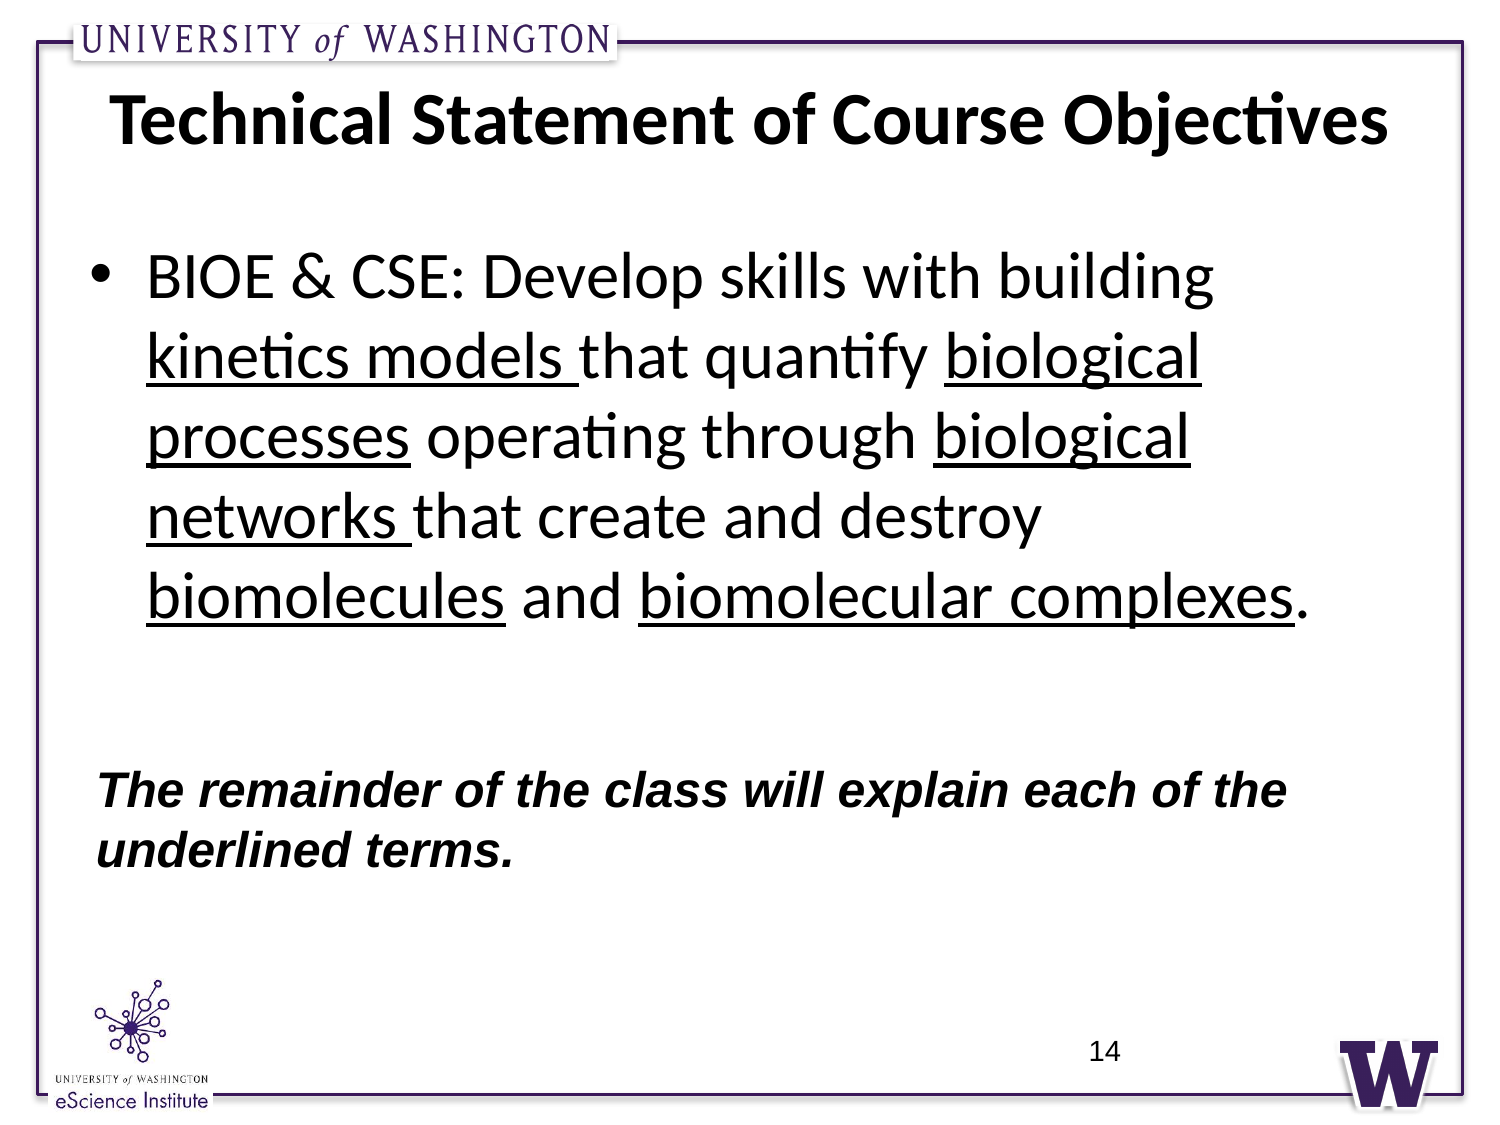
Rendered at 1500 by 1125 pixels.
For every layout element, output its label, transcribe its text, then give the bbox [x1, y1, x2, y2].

picture [81, 24, 609, 61]
list BIOE & CSE: Develop skills with building kinetics models that quantify biological processes operating through biological networks that create and destroy biomolecules and biomolecular complexes. [75, 224, 1425, 663]
slide_number 14 [1073, 1025, 1300, 1085]
picture [48, 978, 213, 1113]
text_box The remainder of the class will explain each of the underlined terms. [81, 749, 1500, 885]
picture [1340, 1041, 1438, 1107]
title Technical Statement of Course Objectives [75, 62, 1425, 200]
